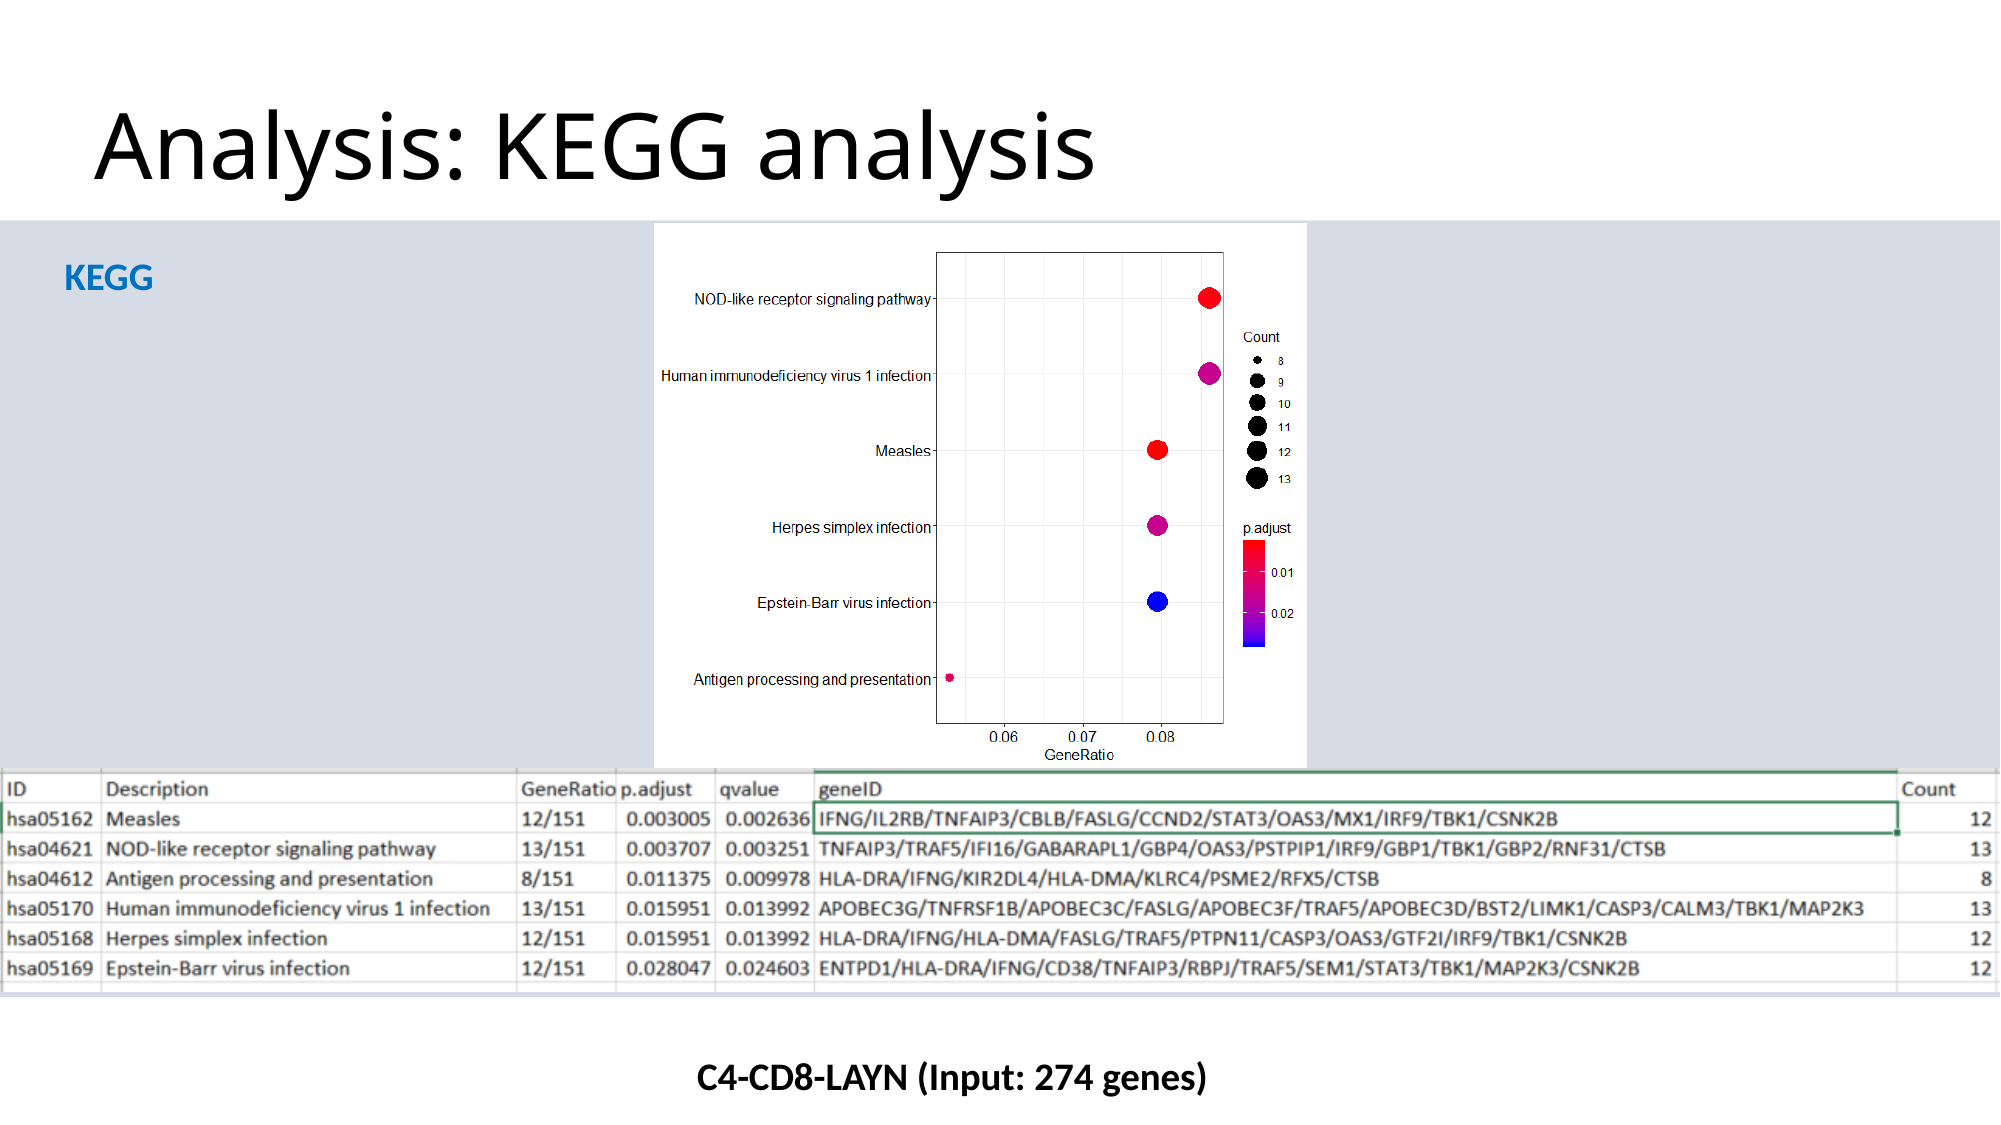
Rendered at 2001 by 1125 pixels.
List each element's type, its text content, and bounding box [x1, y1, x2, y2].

text_box KEGG [49, 244, 169, 306]
title Analysis: KEGG analysis [79, 92, 1921, 208]
text_box C4-CD8-LAYN (Input: 274 genes) [682, 1044, 1223, 1106]
picture [0, 223, 2000, 992]
